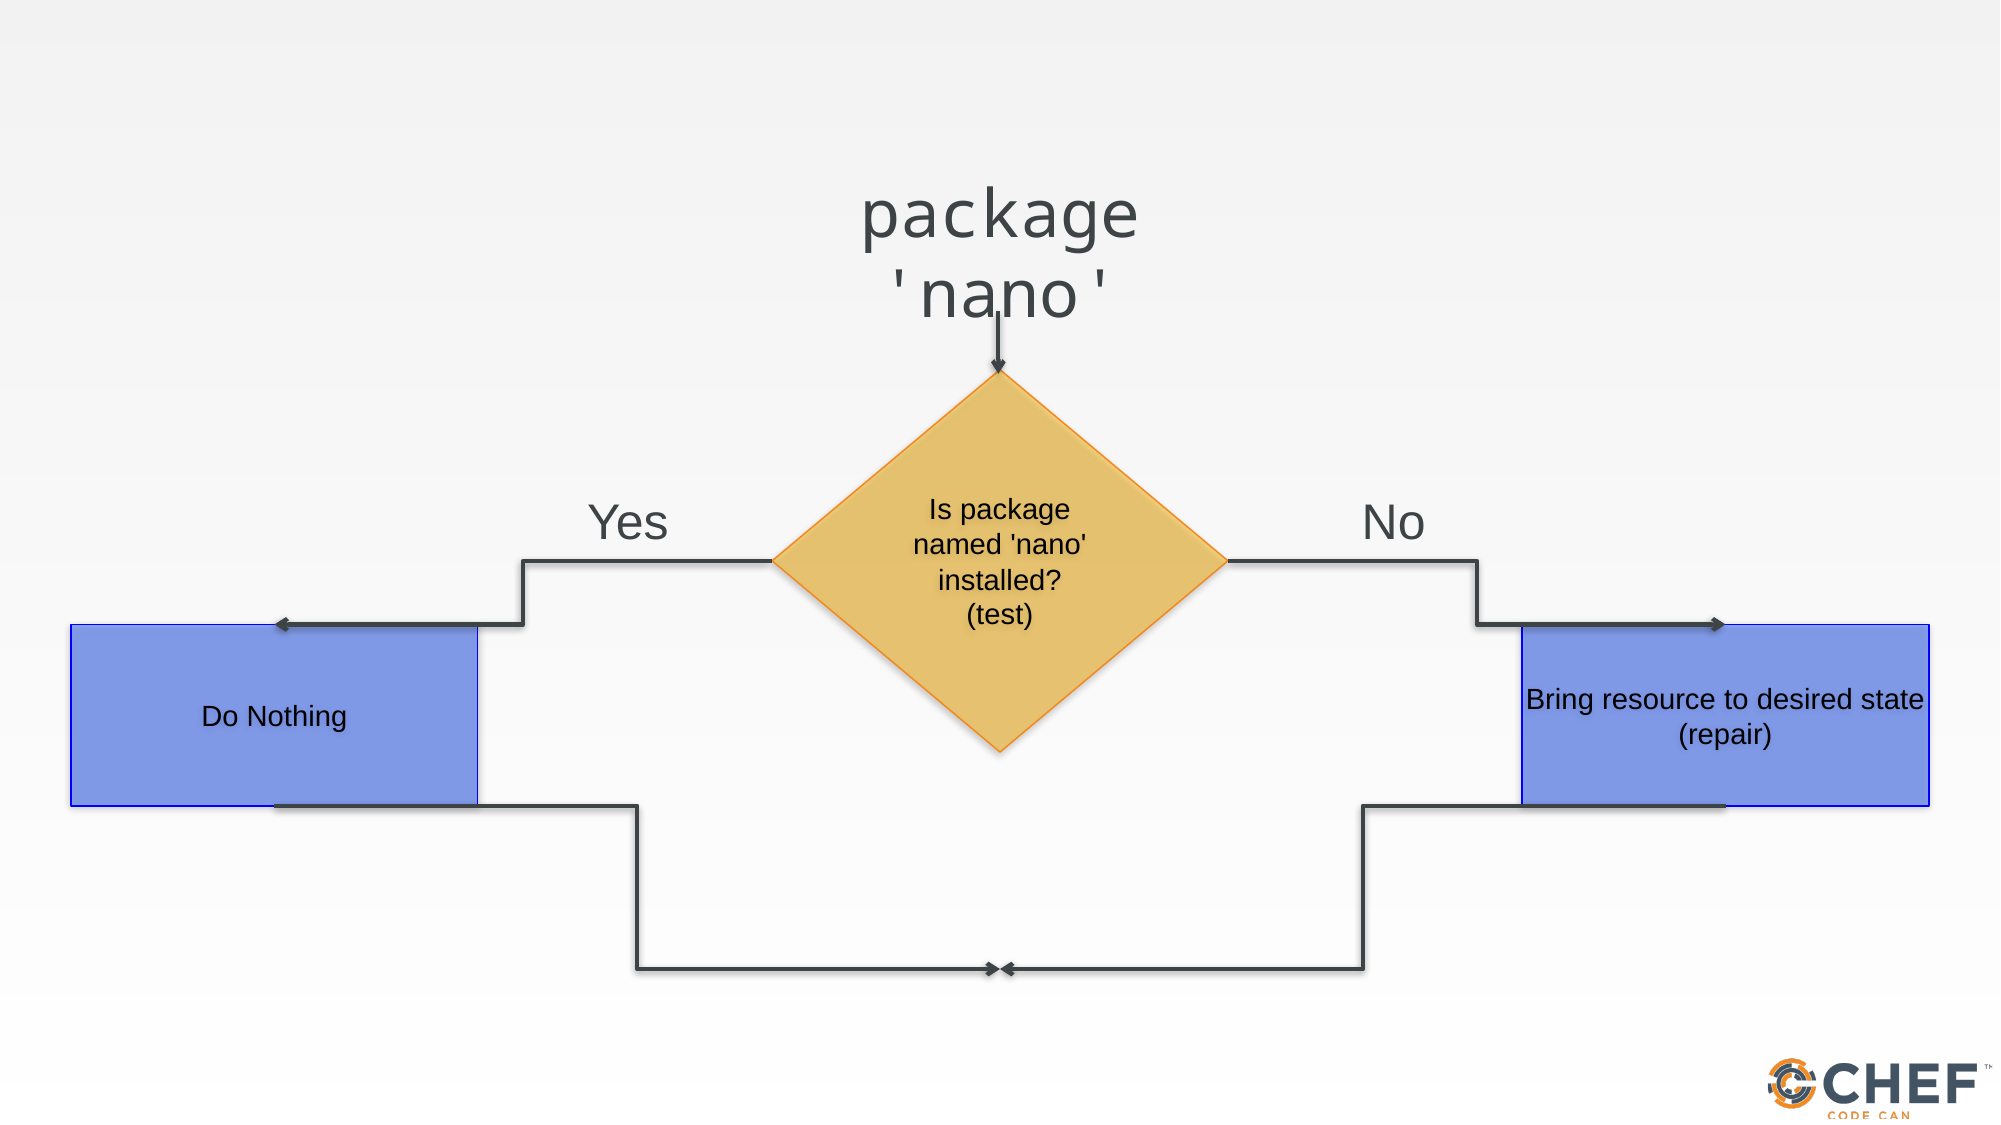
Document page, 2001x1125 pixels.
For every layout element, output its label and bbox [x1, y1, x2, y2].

text_box [70, 155, 1930, 970]
